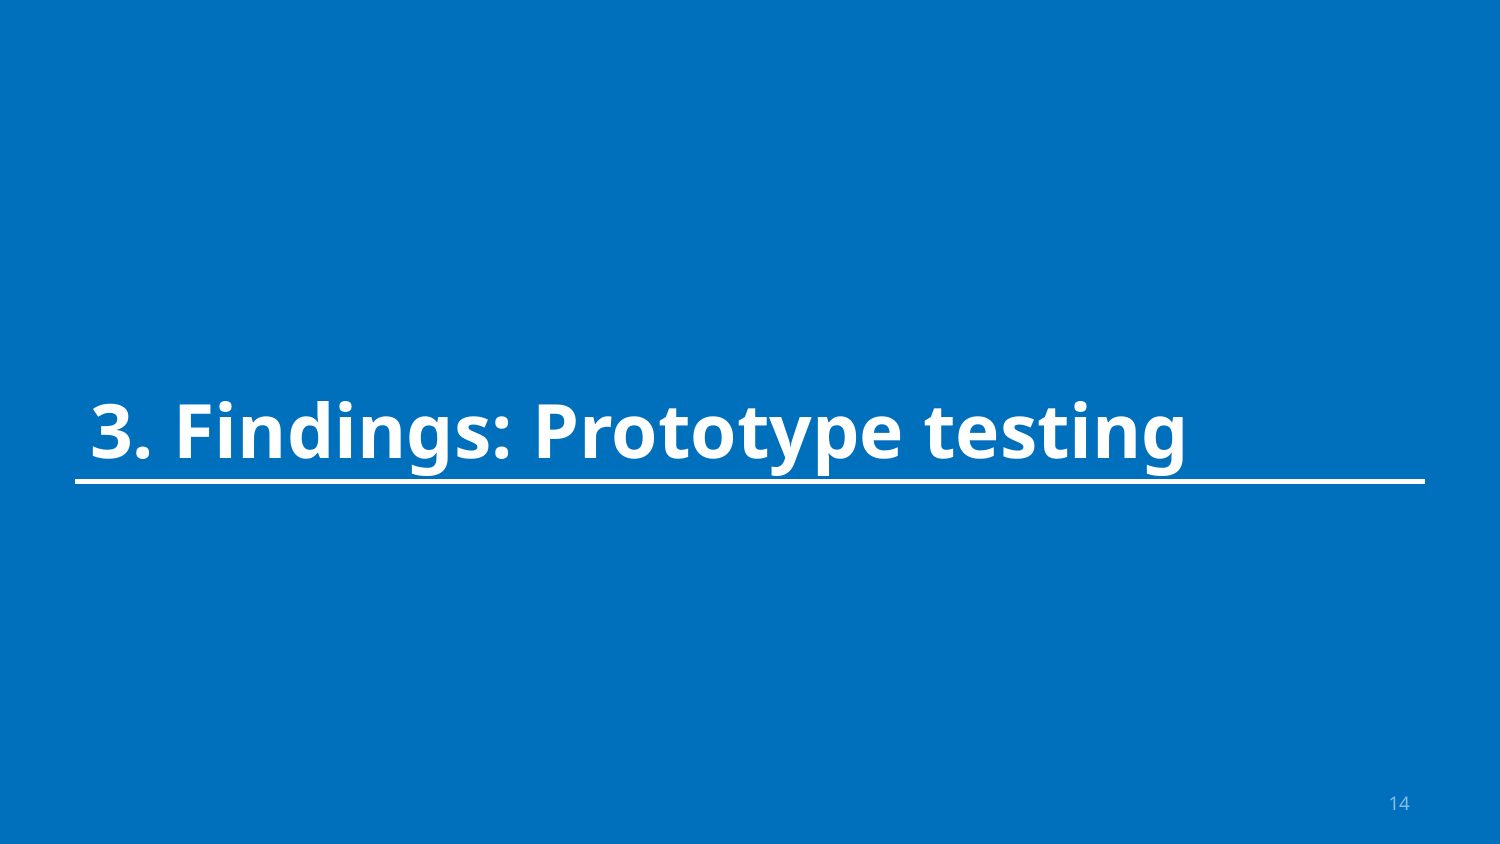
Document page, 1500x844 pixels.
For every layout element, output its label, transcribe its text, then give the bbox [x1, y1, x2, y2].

slide_number 14 [1312, 782, 1425, 827]
title 3. Findings: Prototype testing [75, 362, 1425, 482]
